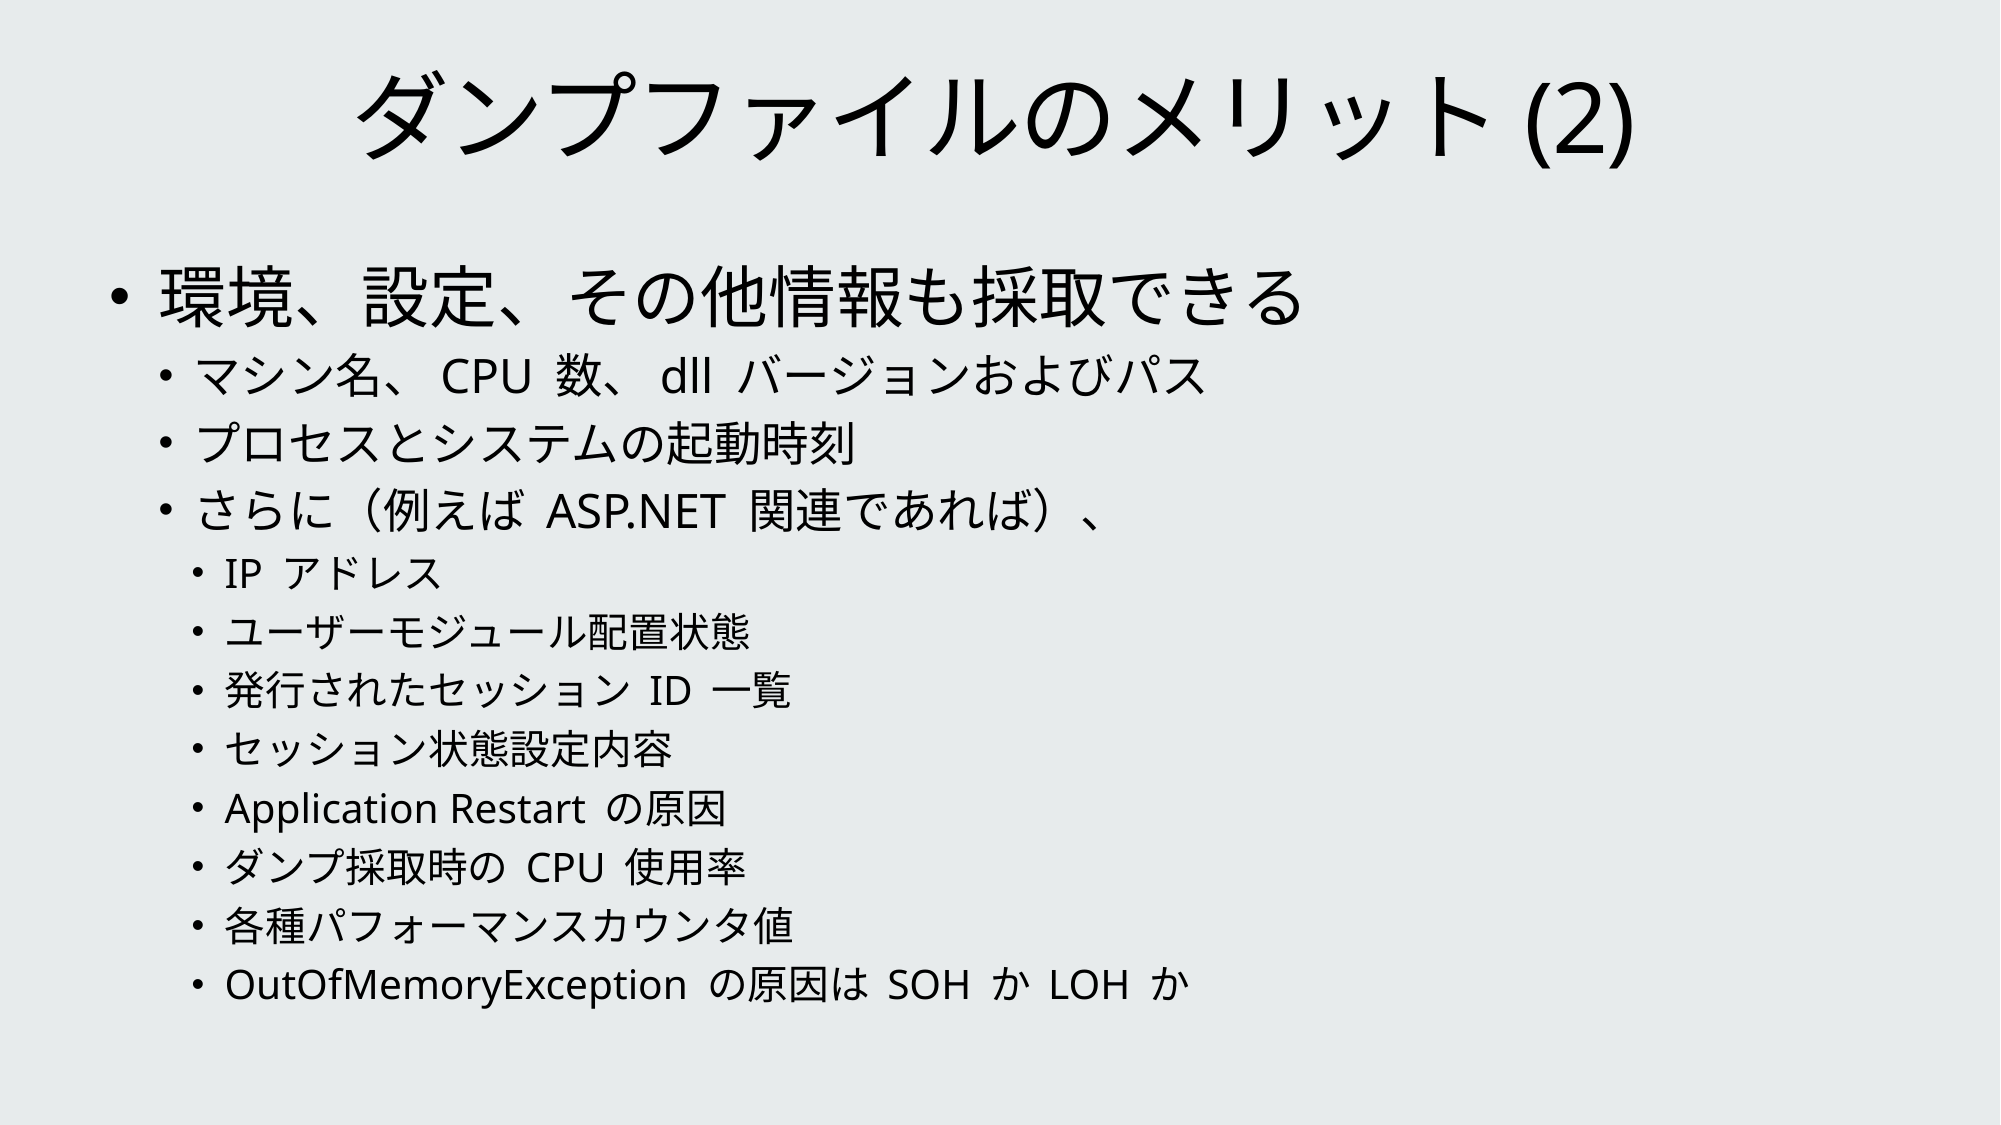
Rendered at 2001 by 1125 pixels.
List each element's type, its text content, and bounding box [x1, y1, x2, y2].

list 環境、設定、その他情報も採取できる マシン名、CPU 数、dll バージョンおよびパス プロセスとシステムの起動時刻 さらに（例えば ASP.NET 関連であれば）、 IP アドレス ユーザーモジュール配置状態 発行されたセッション ID 一覧 セッション状態設定内容 Application Restart の原因 ダンプ採取時の CPU 使用率 各種パフォーマンスカウンタ値 OutOfMemoryException の原因は SOH か LOH か [85, 240, 1916, 1032]
title ダンプファイルのメリット(2) [45, 47, 1966, 196]
